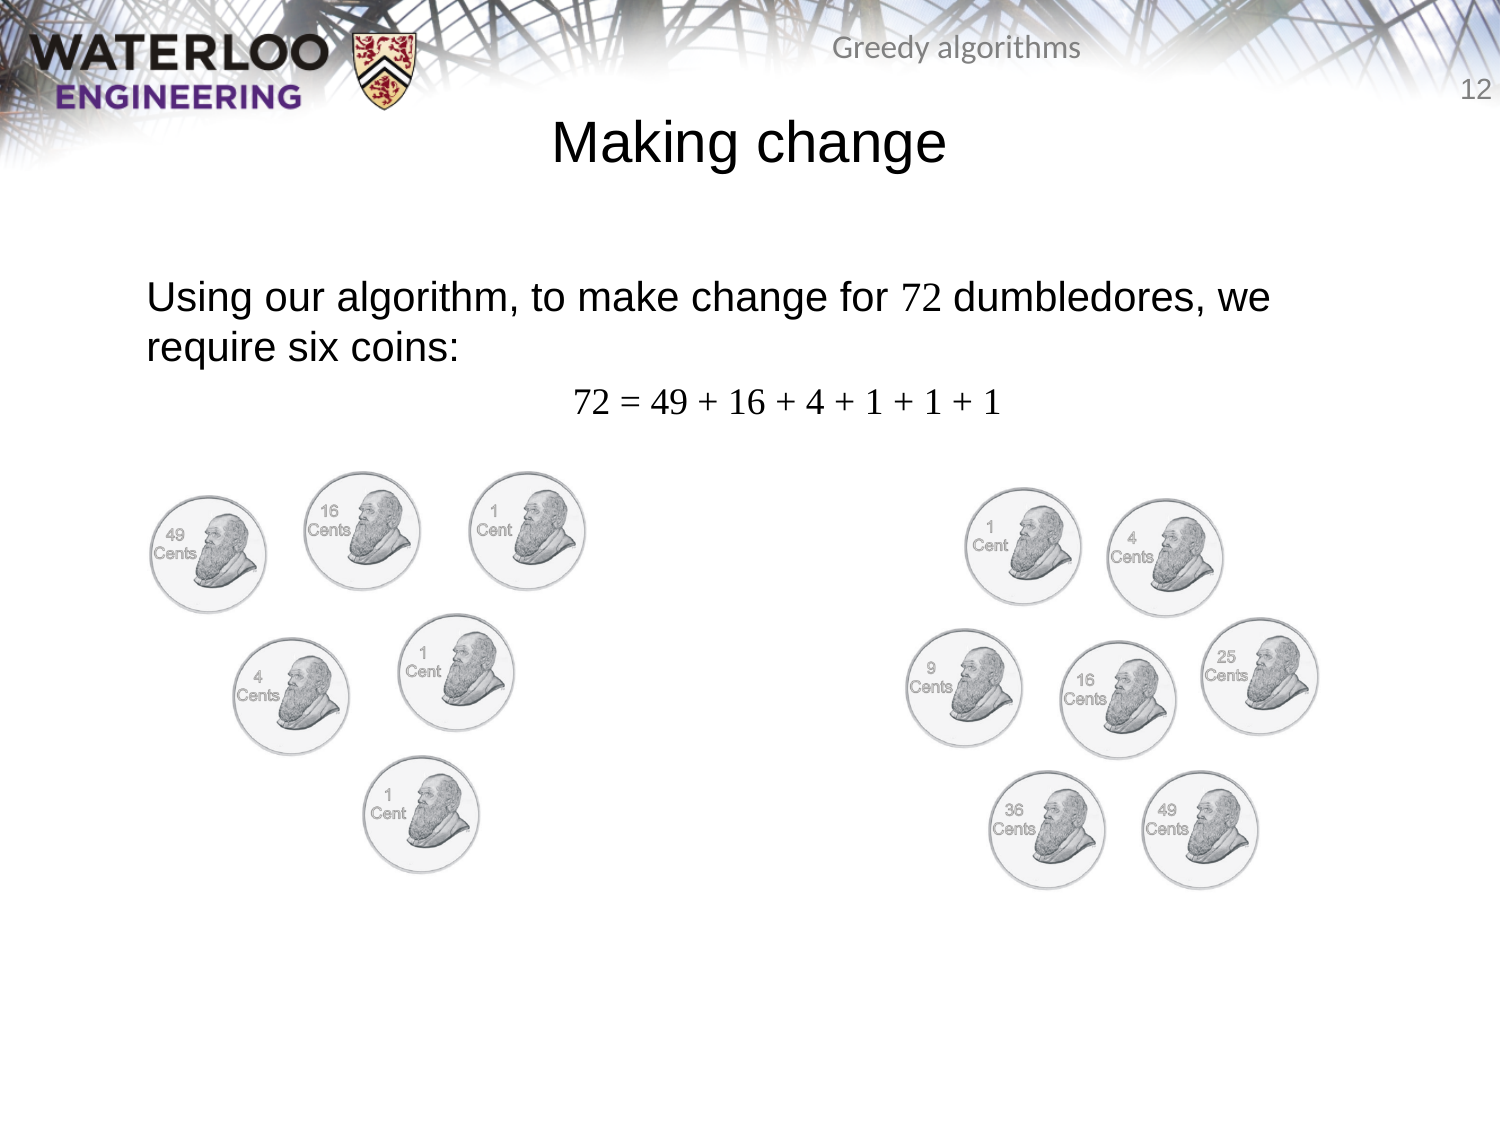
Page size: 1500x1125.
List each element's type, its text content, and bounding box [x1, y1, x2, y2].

title Making change [74, 44, 1426, 233]
picture [0, 0, 1500, 1125]
table_cell 10 – 15 [226, 635, 486, 884]
list Using our algorithm, to make change for 72 dumbledores, we require six coins: 72 = 49 + 16 + 4 + 1 + 1 + 1 [74, 262, 1426, 1006]
